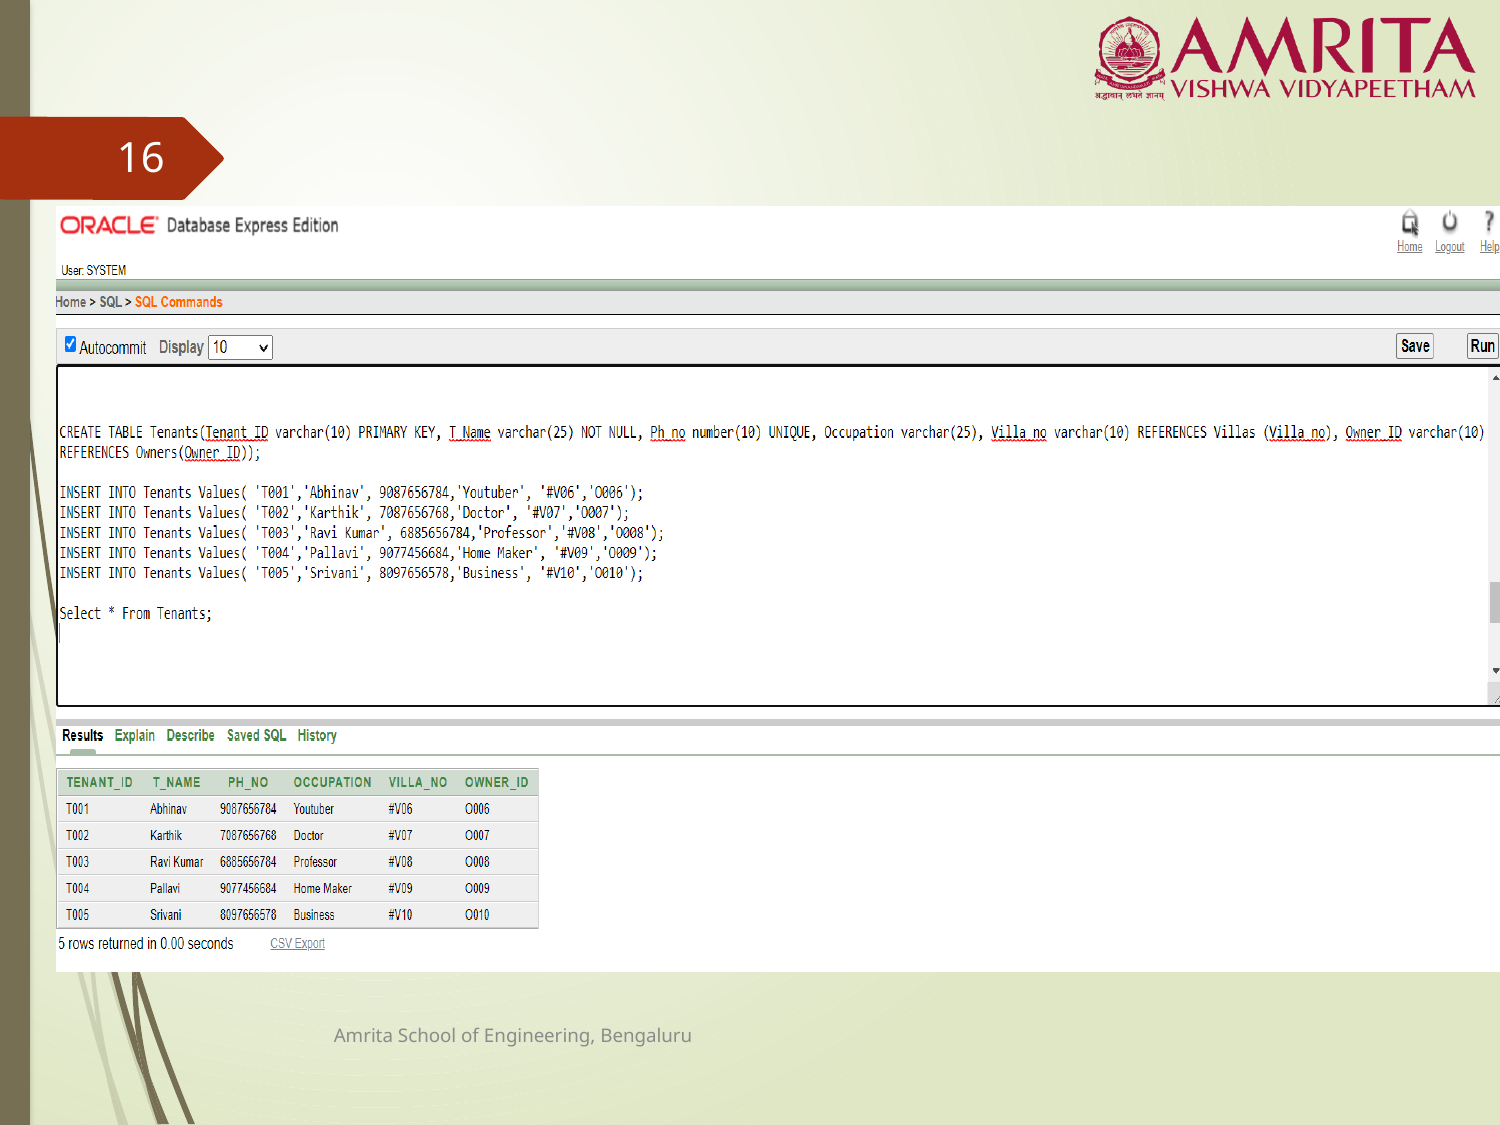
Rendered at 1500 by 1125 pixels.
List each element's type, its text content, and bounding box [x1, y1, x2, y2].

picture [56, 206, 1500, 972]
footer Amrita School of Engineering, Bengaluru [318, 1006, 1257, 1067]
slide_number 16 [83, 129, 180, 190]
picture [1090, 8, 1480, 105]
